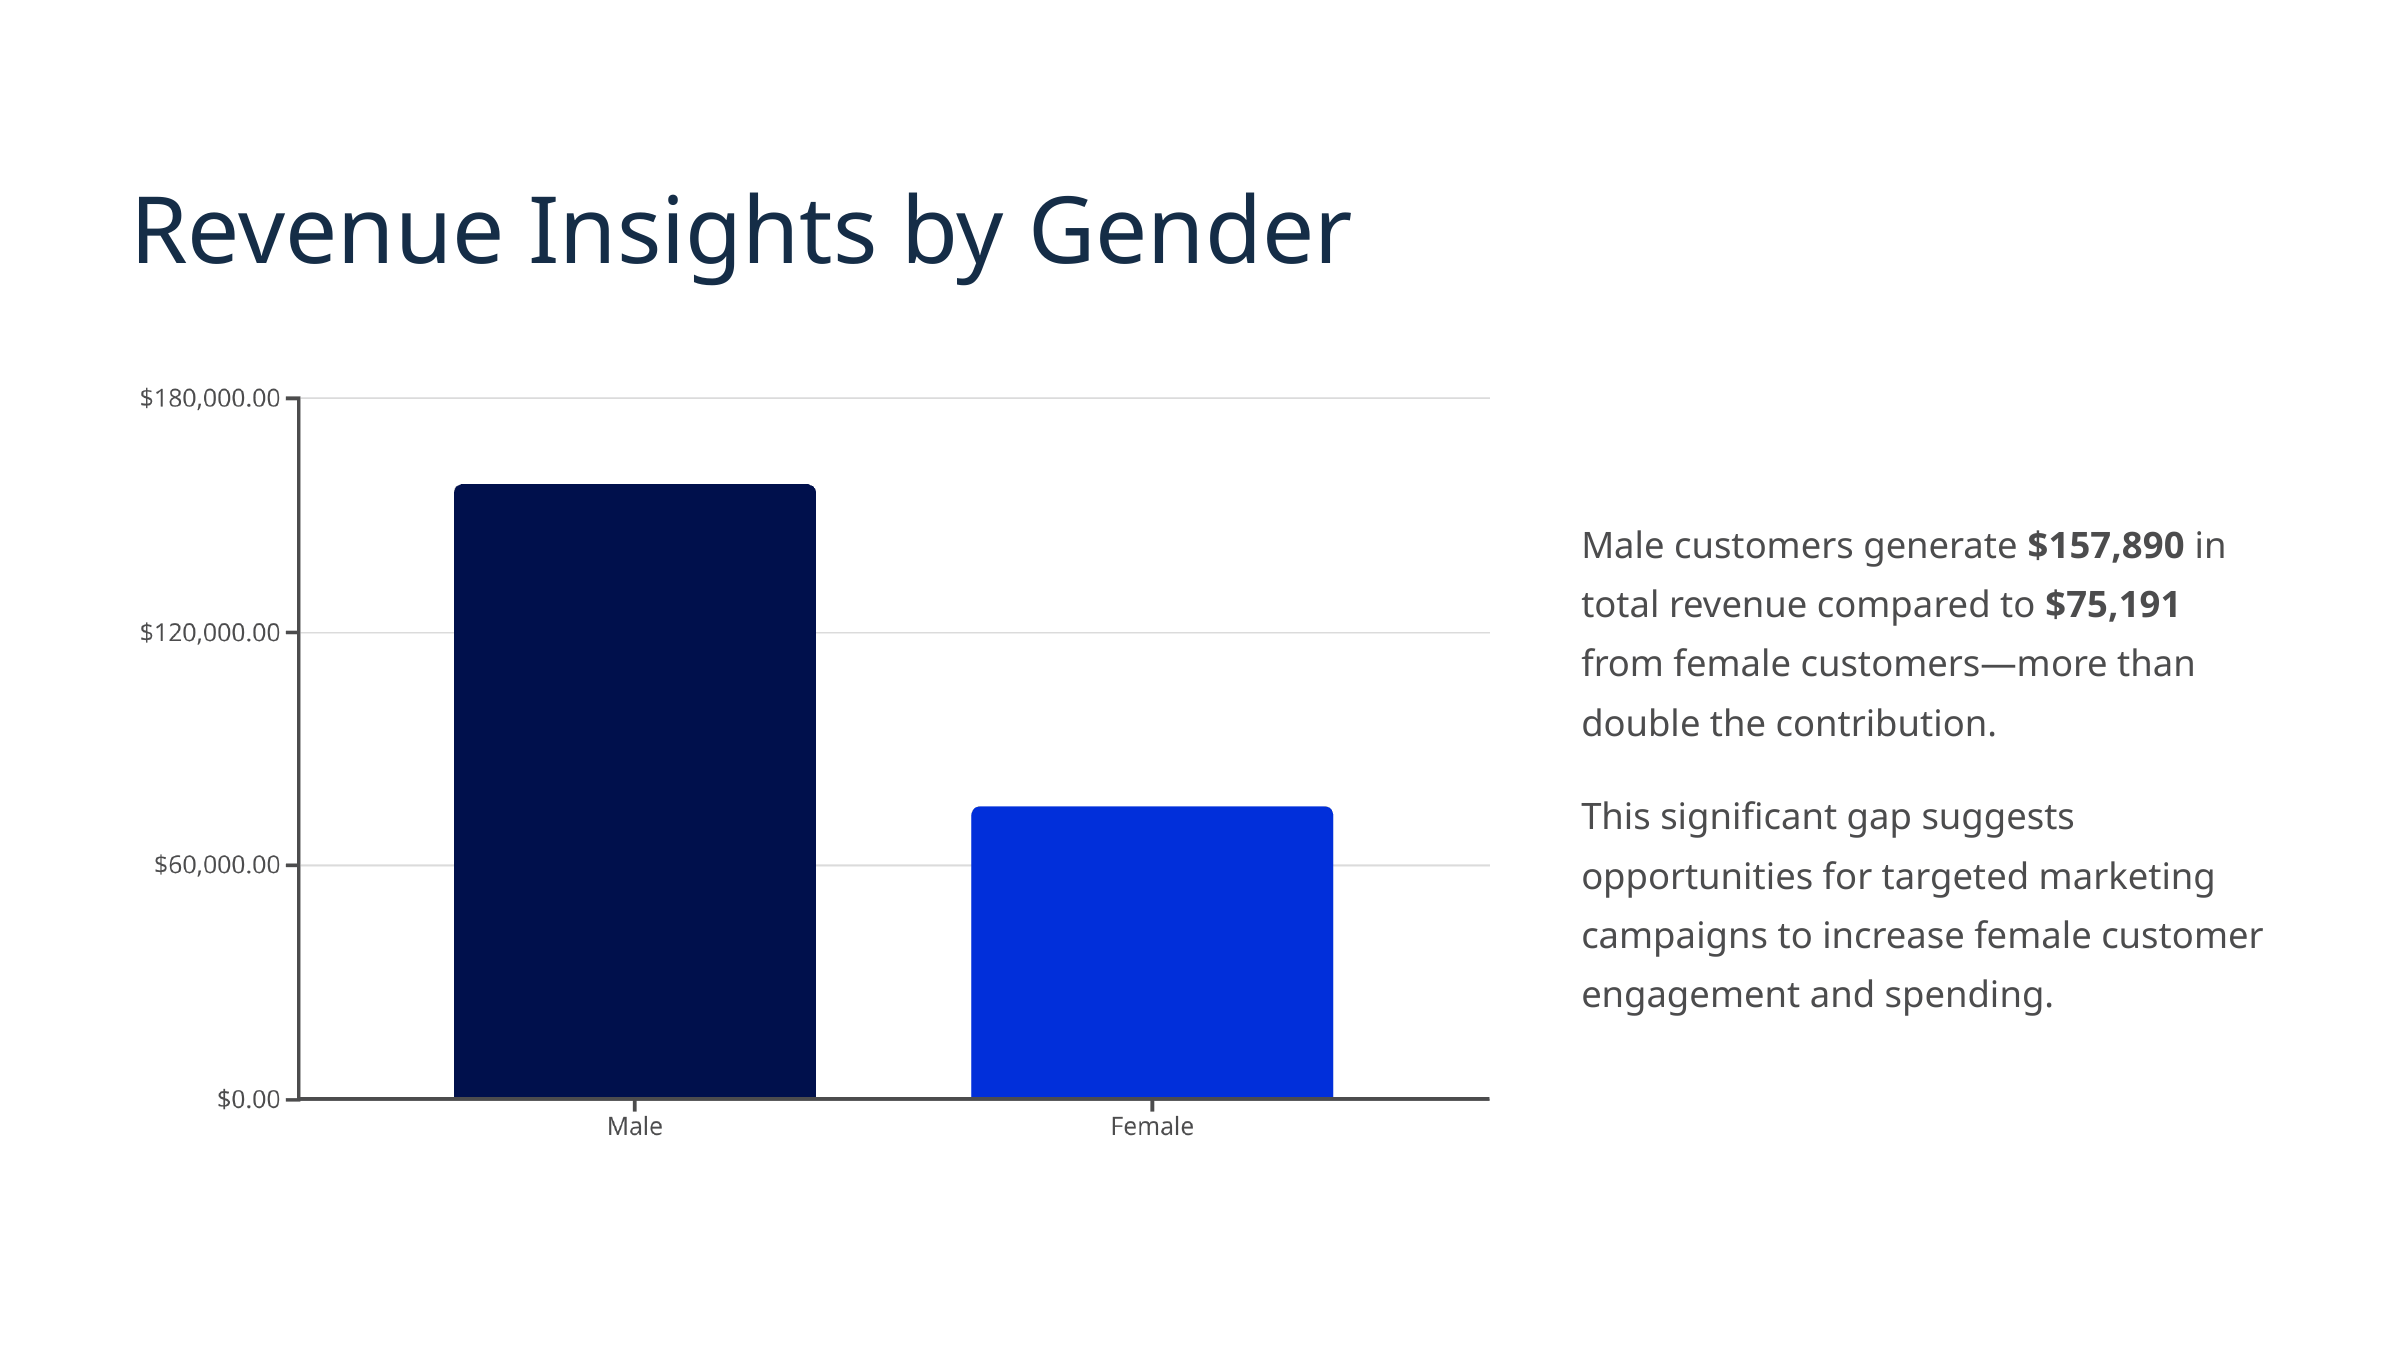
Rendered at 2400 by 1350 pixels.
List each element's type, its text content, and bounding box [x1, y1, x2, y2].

picture [130, 380, 1490, 1142]
text_box Male customers generate $157,890 in total revenue compared to $75,191 from female customers—more than double the contribution. [1581, 506, 2271, 745]
text_box Revenue Insights by Gender [130, 166, 1198, 283]
text_box This significant gap suggests opportunities for targeted marketing campaigns to increase female customer engagement and spending. [1581, 777, 2271, 1016]
